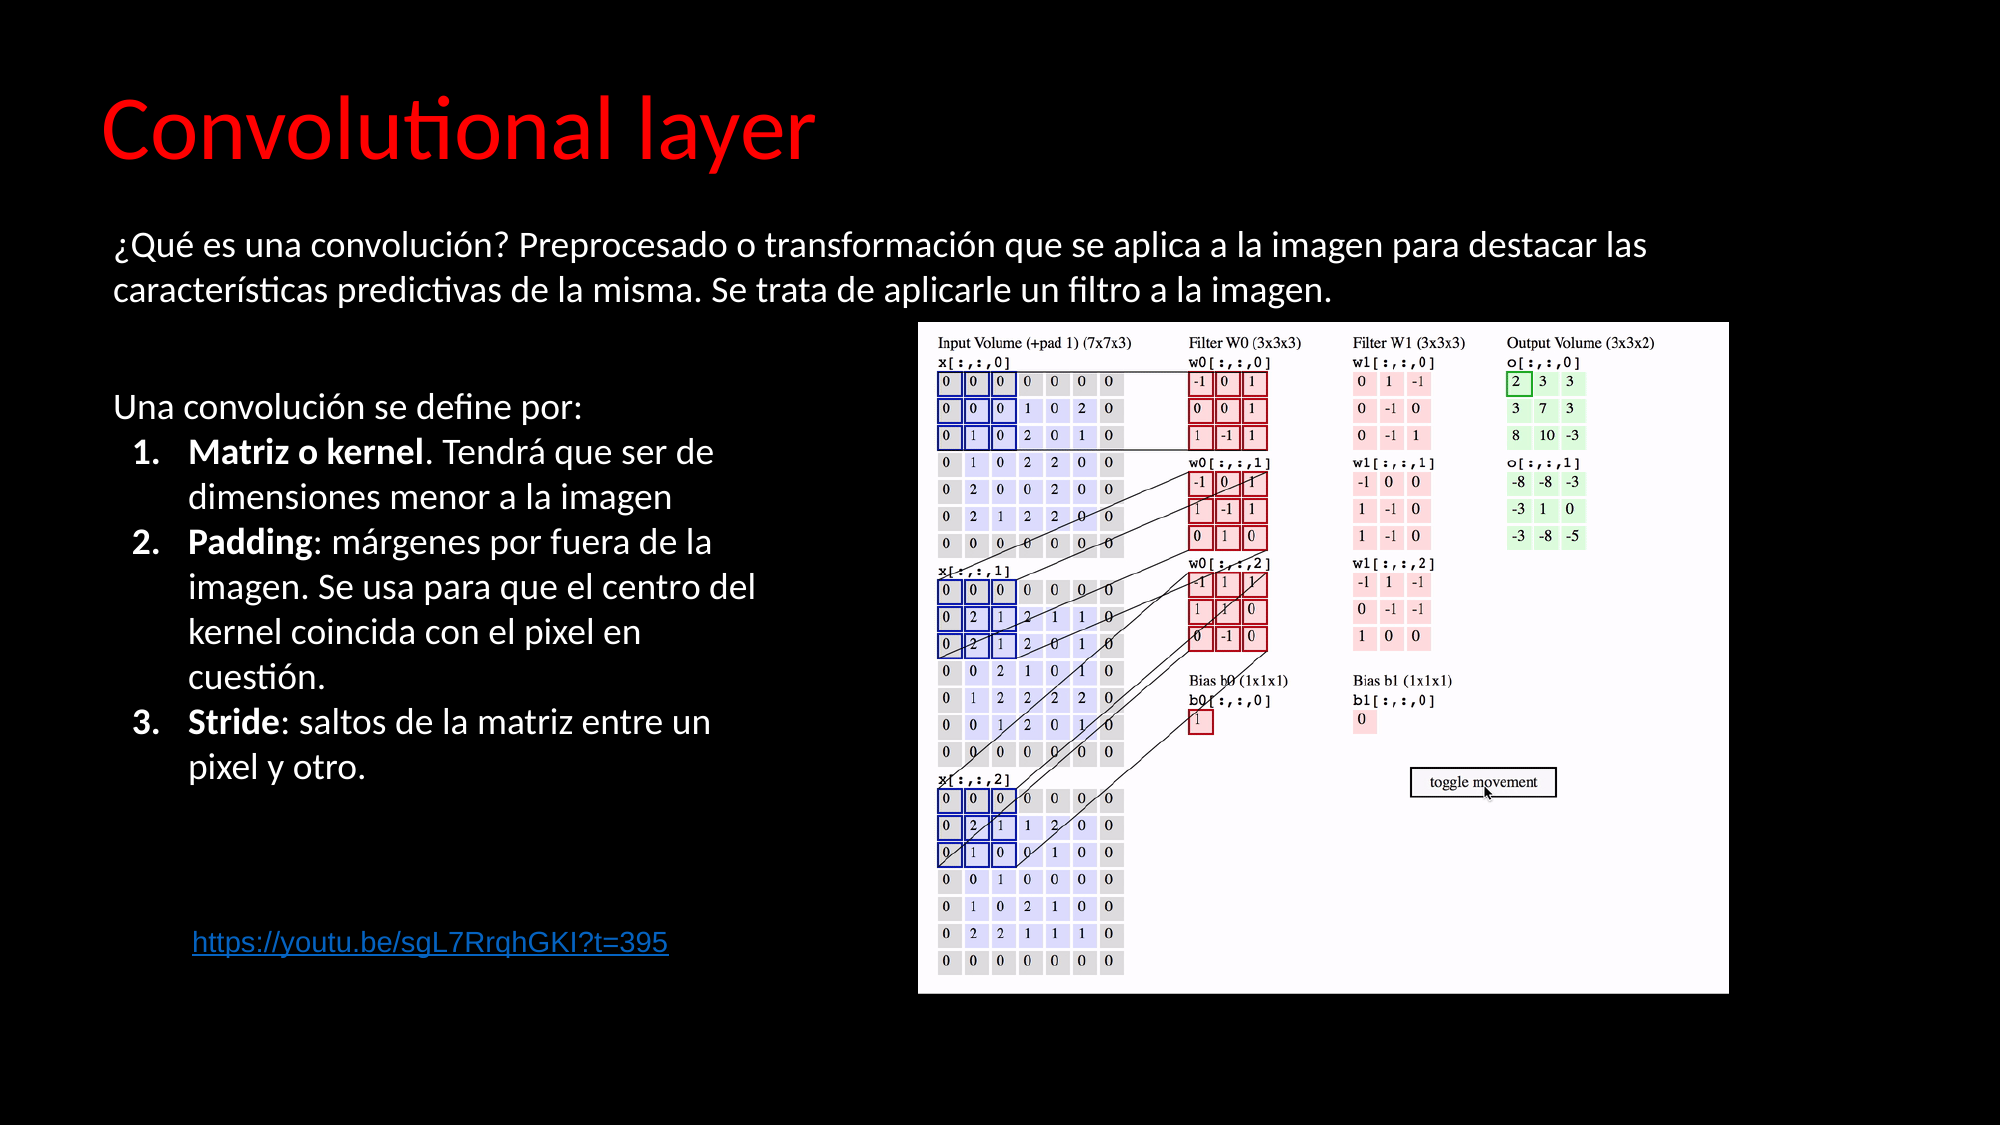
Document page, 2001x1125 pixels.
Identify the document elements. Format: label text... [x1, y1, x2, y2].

title Convolutional layer [86, 72, 1818, 190]
text_box https://youtu.be/sgL7RrqhGKI?t=395 [177, 915, 684, 1001]
text_box Una convolución se define por: Matriz o kernel. Tendrá que ser de dimensiones menor a la imagen Padding: márgenes por fuera de la imagen. Se usa para que el centro del kernel coincida con el pixel en cuestión. Stride: saltos de la matriz entre un pixel y otro. [98, 374, 793, 941]
text_box ¿Qué es una convolución? Preprocesado o transformación que se aplica a la imagen para destacar las características predictivas de la misma. Se trata de aplicarle un filtro a la imagen. [98, 212, 1855, 408]
picture [917, 321, 1730, 995]
